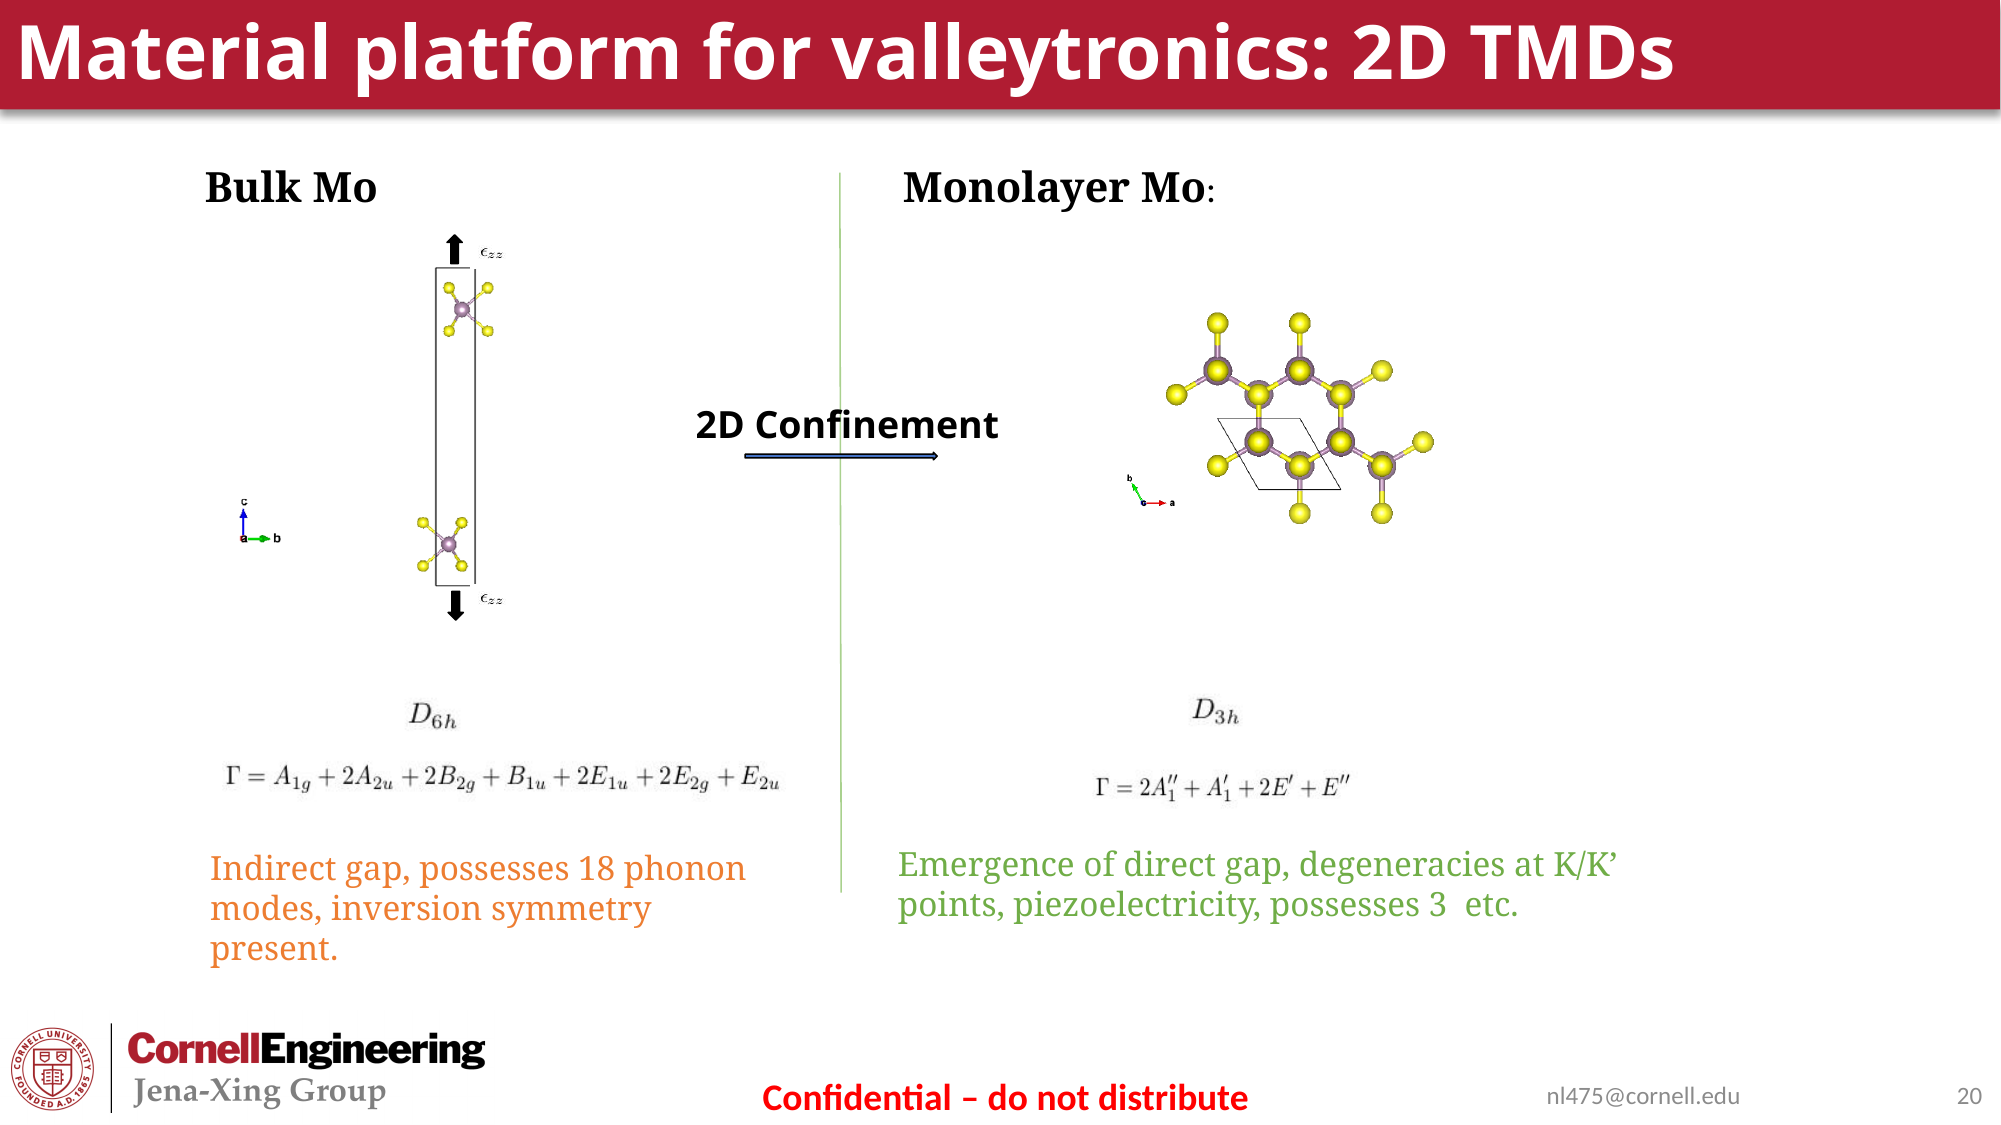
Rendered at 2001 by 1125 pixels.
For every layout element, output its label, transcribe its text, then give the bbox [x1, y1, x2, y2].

text_box 2D Confinement [842, 393, 1103, 454]
footer nl475@cornell.edu [1395, 1064, 1891, 1125]
text_box [745, 454, 839, 458]
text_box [190, 234, 720, 620]
slide_number 20 [1891, 1064, 1998, 1125]
picture [394, 687, 473, 745]
picture [213, 751, 793, 807]
title Material platform for valleytronics: 2D TMDs [0, 1, 2000, 110]
text_box [842, 454, 938, 460]
picture [1084, 760, 1363, 816]
text_box 2D Confinement [720, 393, 839, 454]
picture [1103, 294, 1495, 542]
text_box Emergence of direct gap, degeneracies at K/K’ points, piezoelectricity, possesses 3 etc. [883, 835, 1664, 930]
picture [1178, 683, 1255, 740]
text_box Indirect gap, possesses 18 phonon modes, inversion symmetry present. [195, 839, 780, 975]
picture [0, 1010, 495, 1125]
